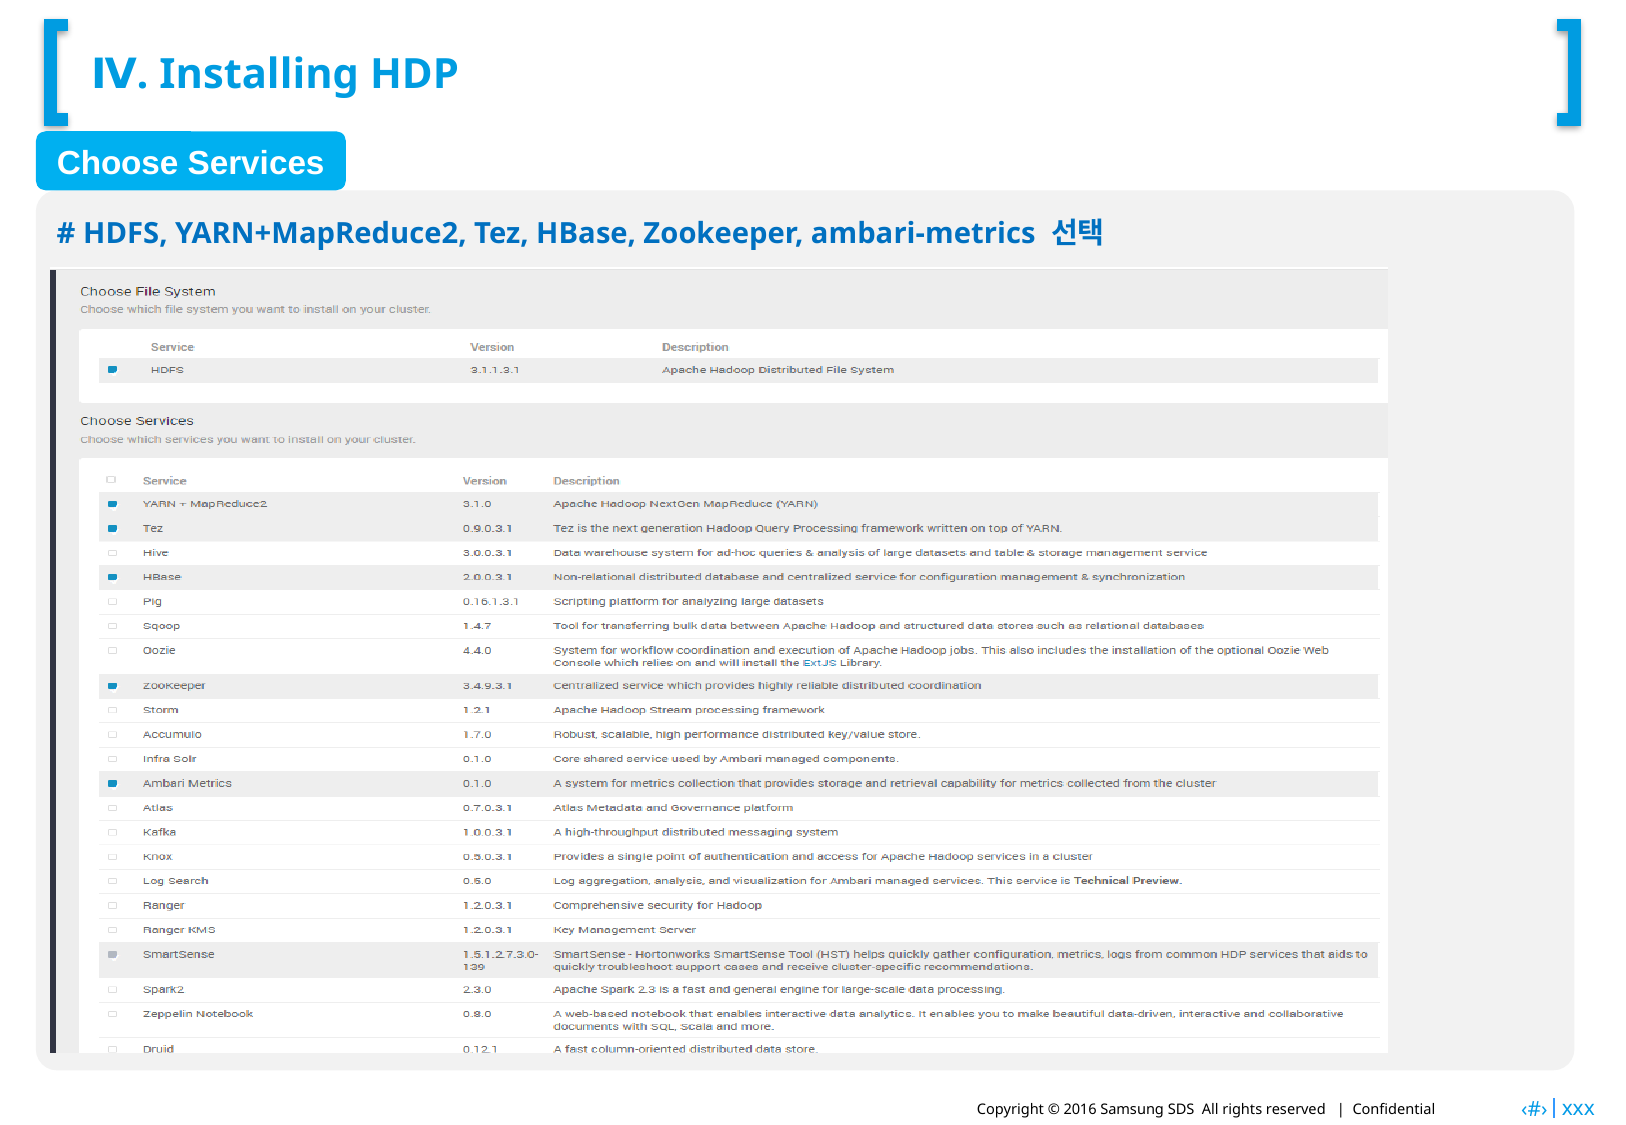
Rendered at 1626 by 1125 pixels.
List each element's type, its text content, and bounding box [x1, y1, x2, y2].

text_box Choose Services [33, 129, 349, 193]
picture [50, 266, 1389, 1053]
text_box # HDFS, YARN+MapReduce2, Tez, HBase, Zookeeper, ambari-metrics 선택 [33, 188, 1577, 1073]
title Ⅳ. Installing HDP [90, 33, 1439, 111]
